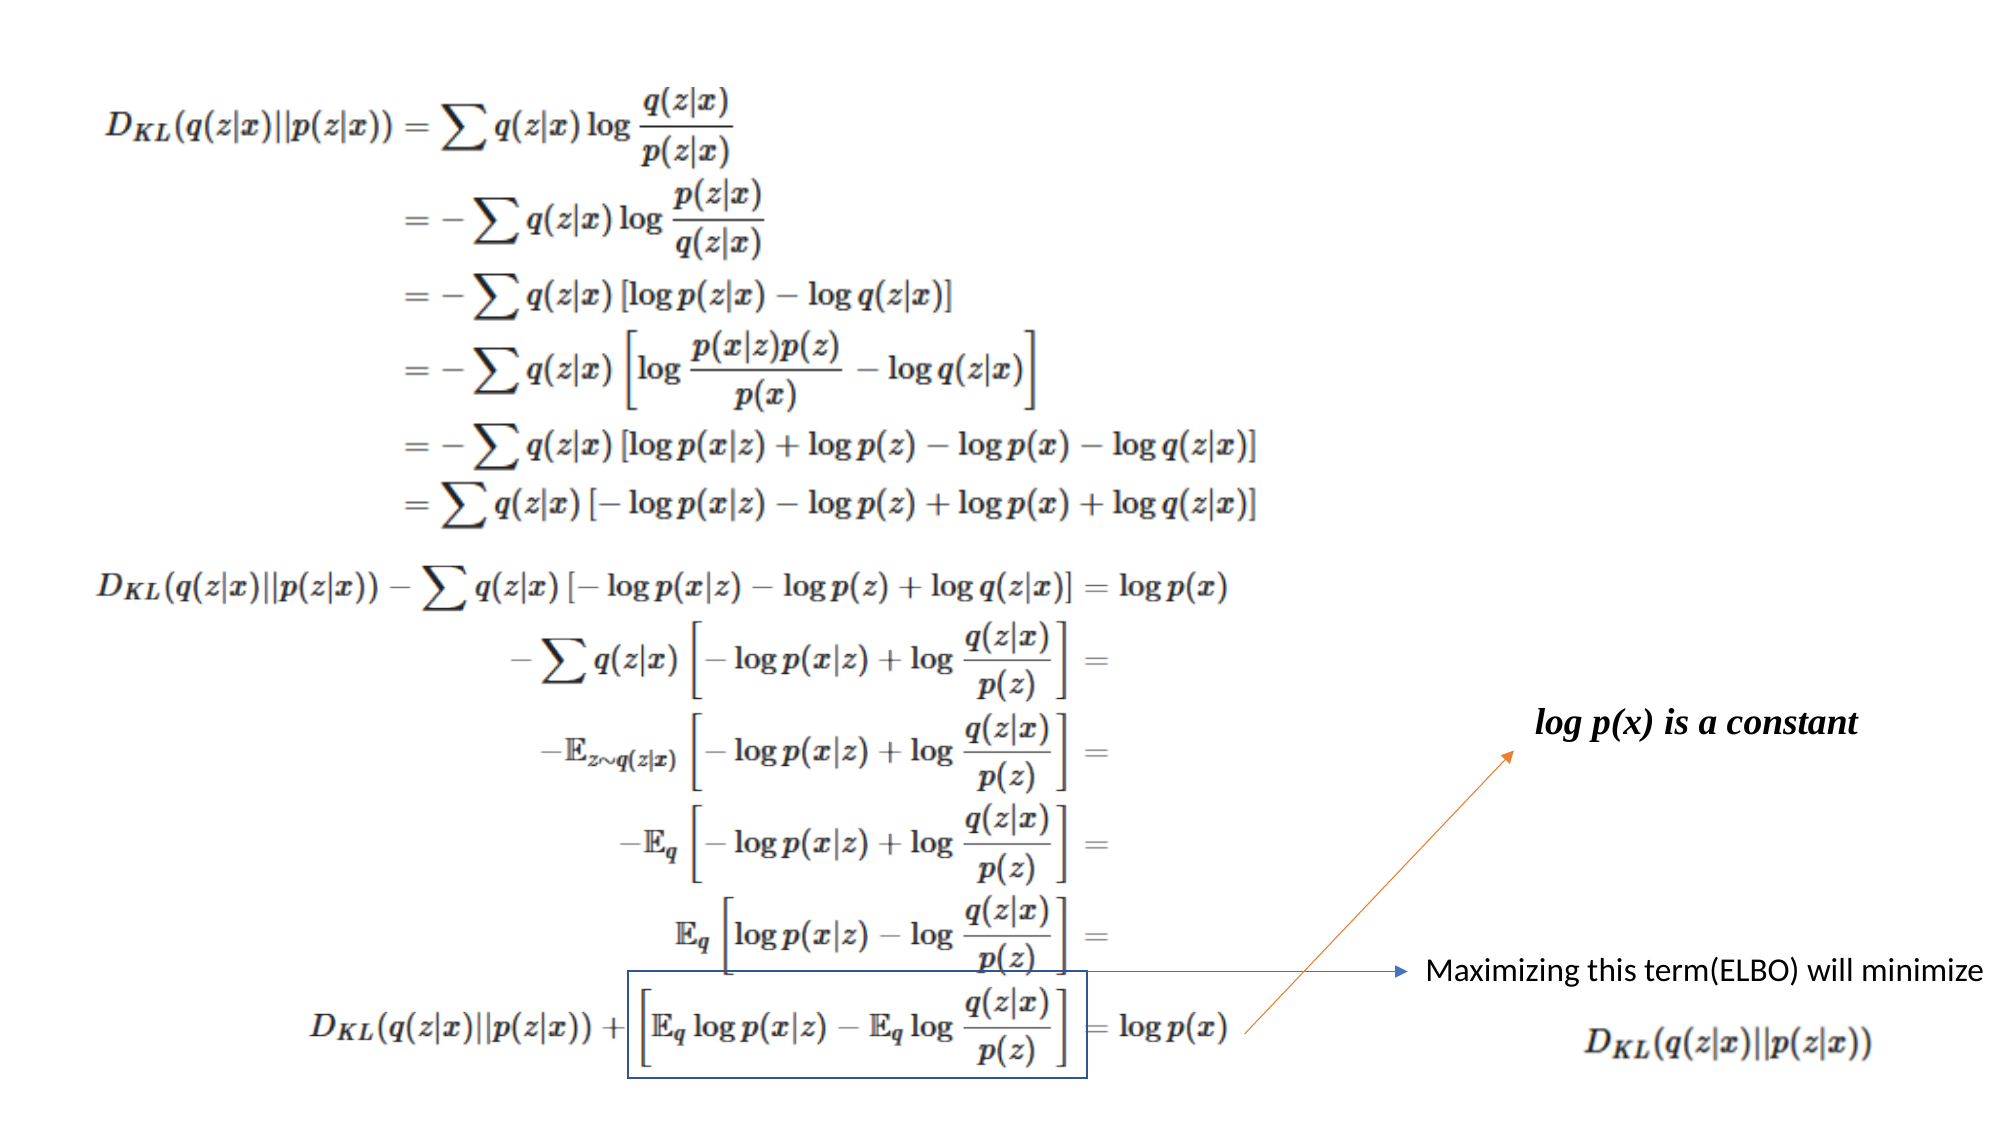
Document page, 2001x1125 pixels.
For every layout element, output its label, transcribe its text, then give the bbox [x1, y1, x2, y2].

text_box log p(x) is a constant [1520, 689, 1874, 750]
text_box Maximizing this term(ELBO) will minimize [1514, 941, 2000, 996]
picture [1578, 1008, 1880, 1081]
picture [85, 87, 1277, 539]
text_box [1244, 750, 1514, 1034]
picture [85, 562, 1245, 1081]
